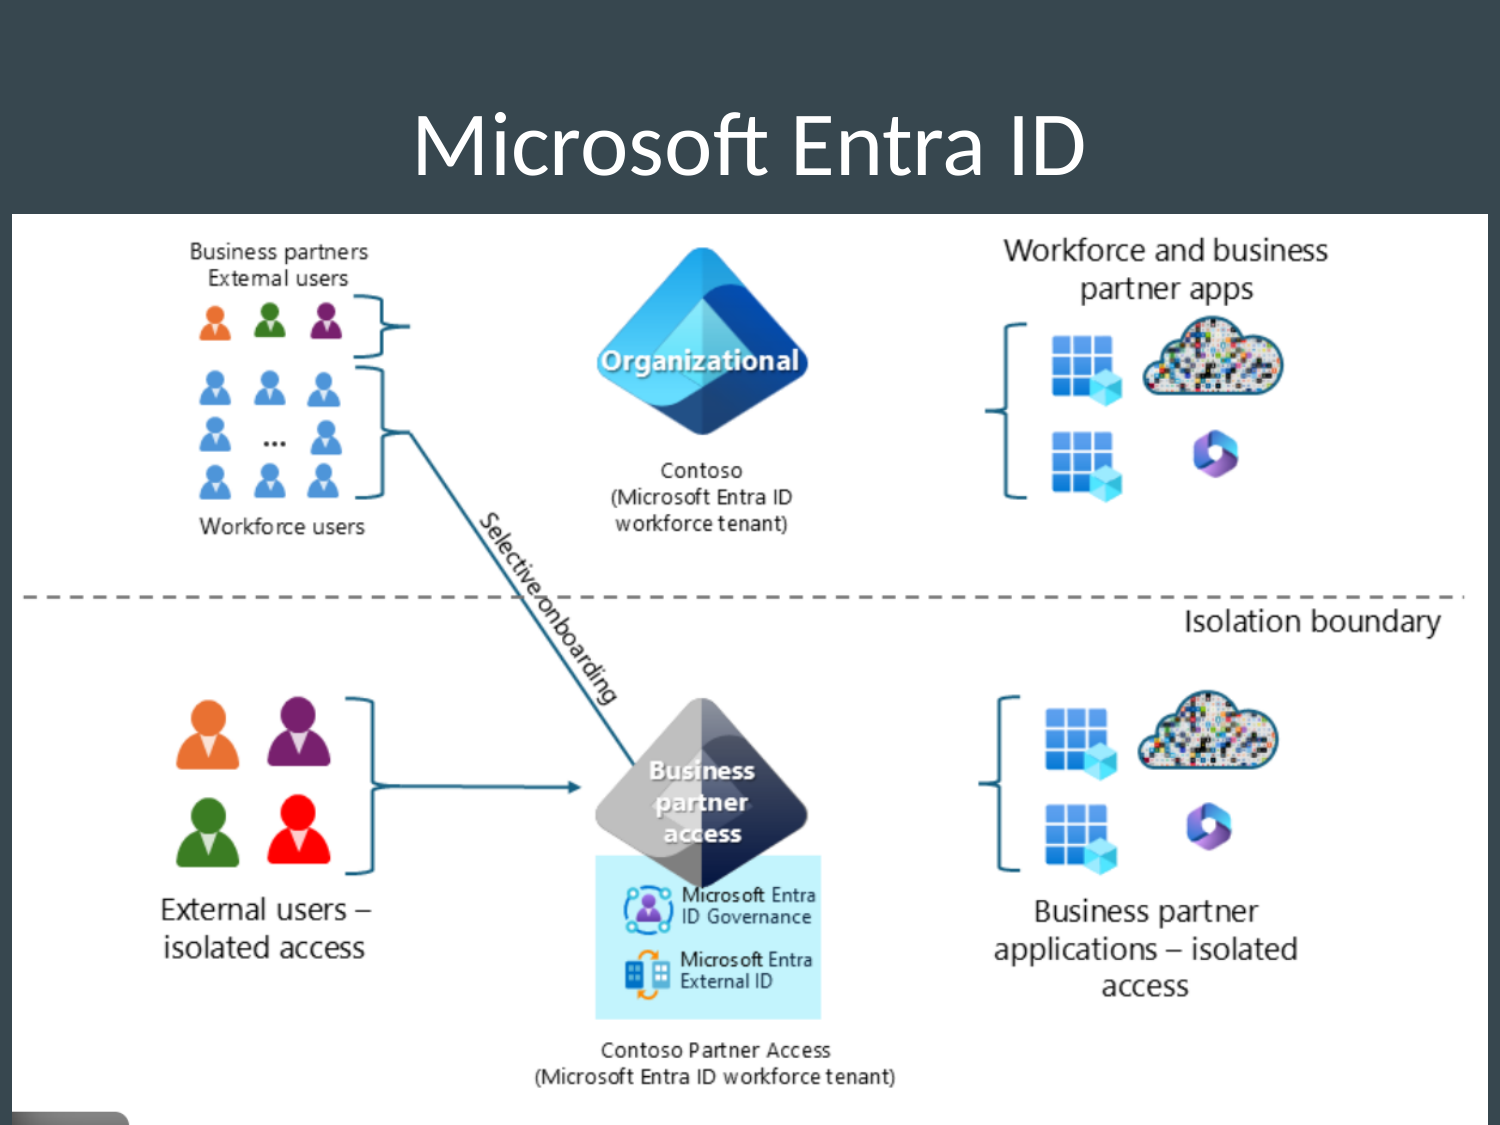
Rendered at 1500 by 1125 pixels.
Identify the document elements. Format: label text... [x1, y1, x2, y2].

title Microsoft Entra ID [75, 45, 1425, 213]
picture [12, 213, 1488, 1125]
